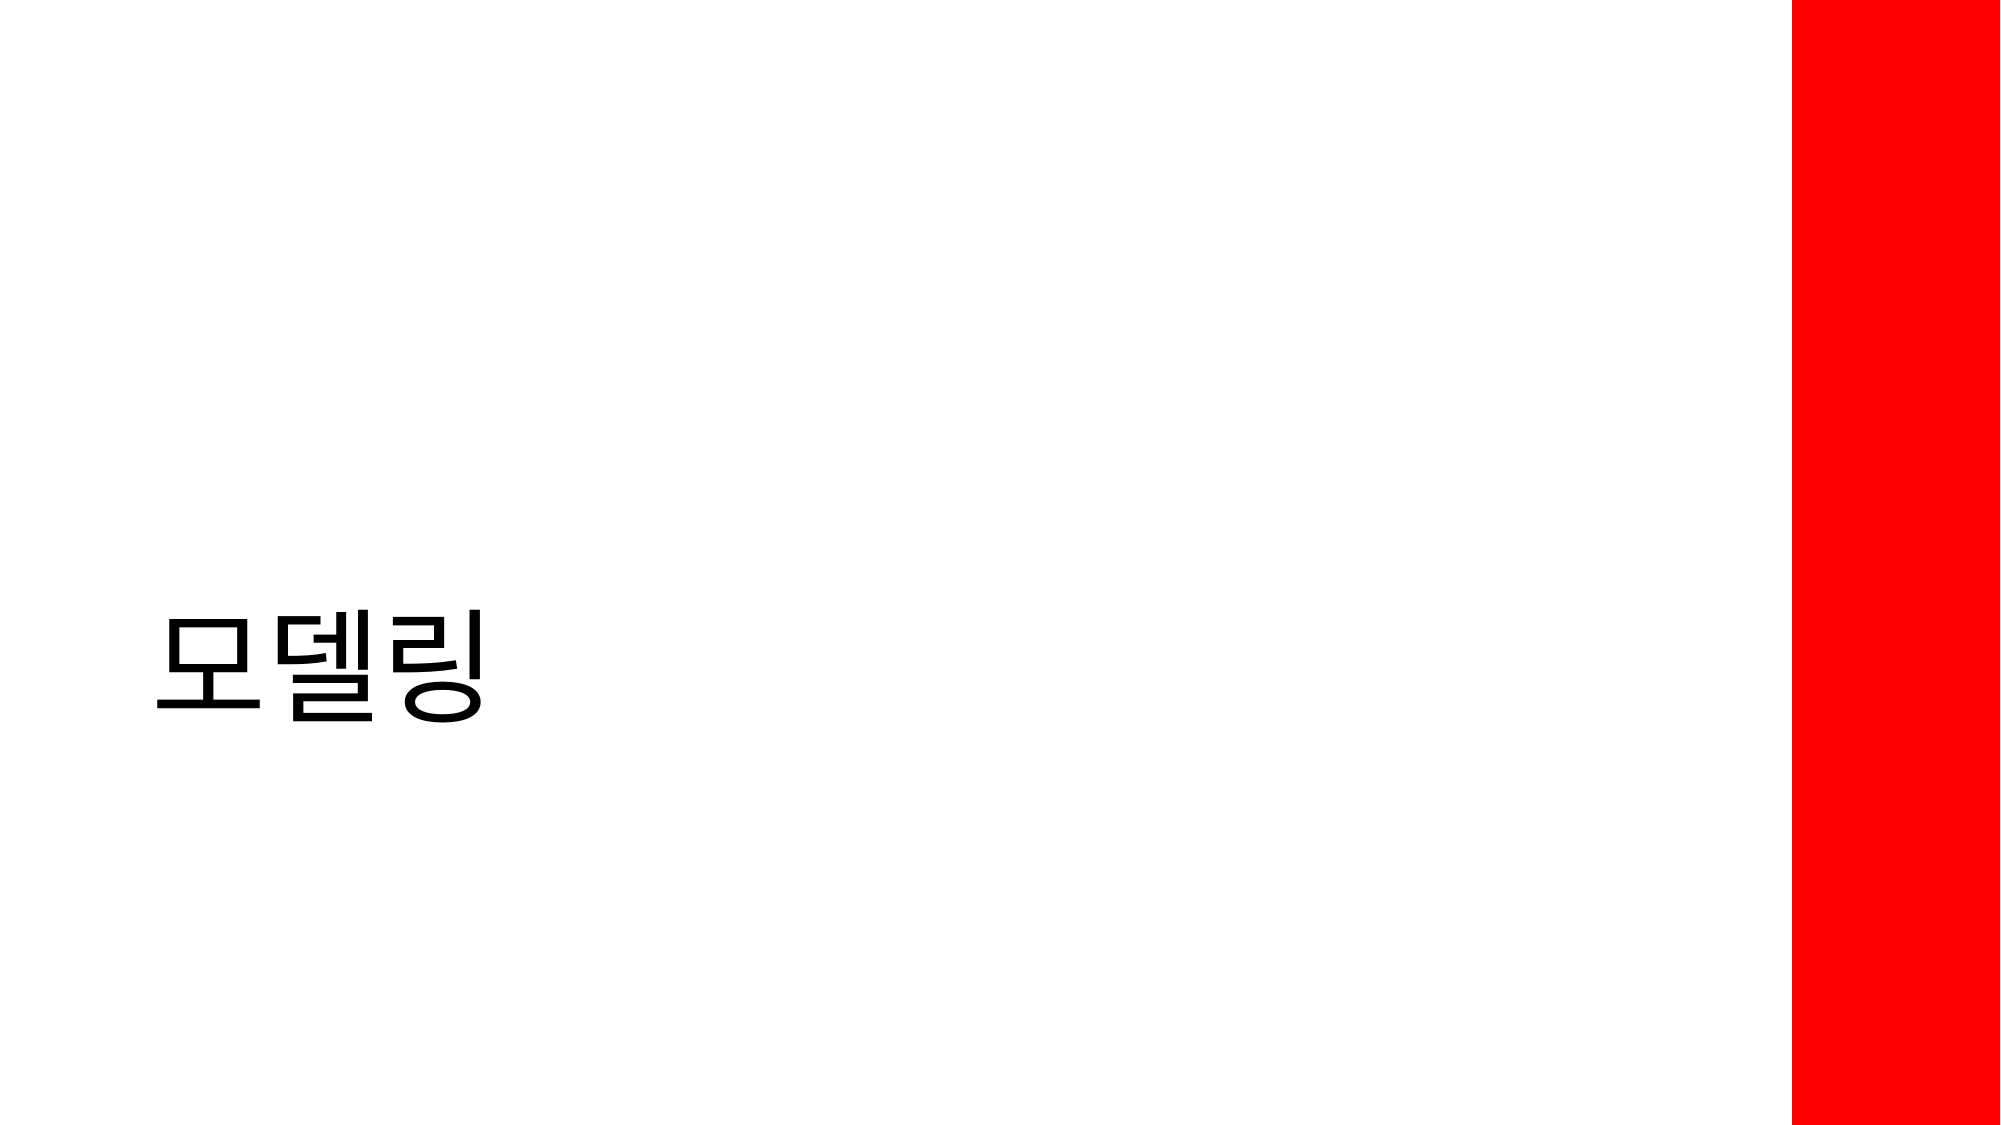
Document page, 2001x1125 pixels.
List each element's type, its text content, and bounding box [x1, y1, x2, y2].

title 모델링 [136, 280, 1862, 749]
